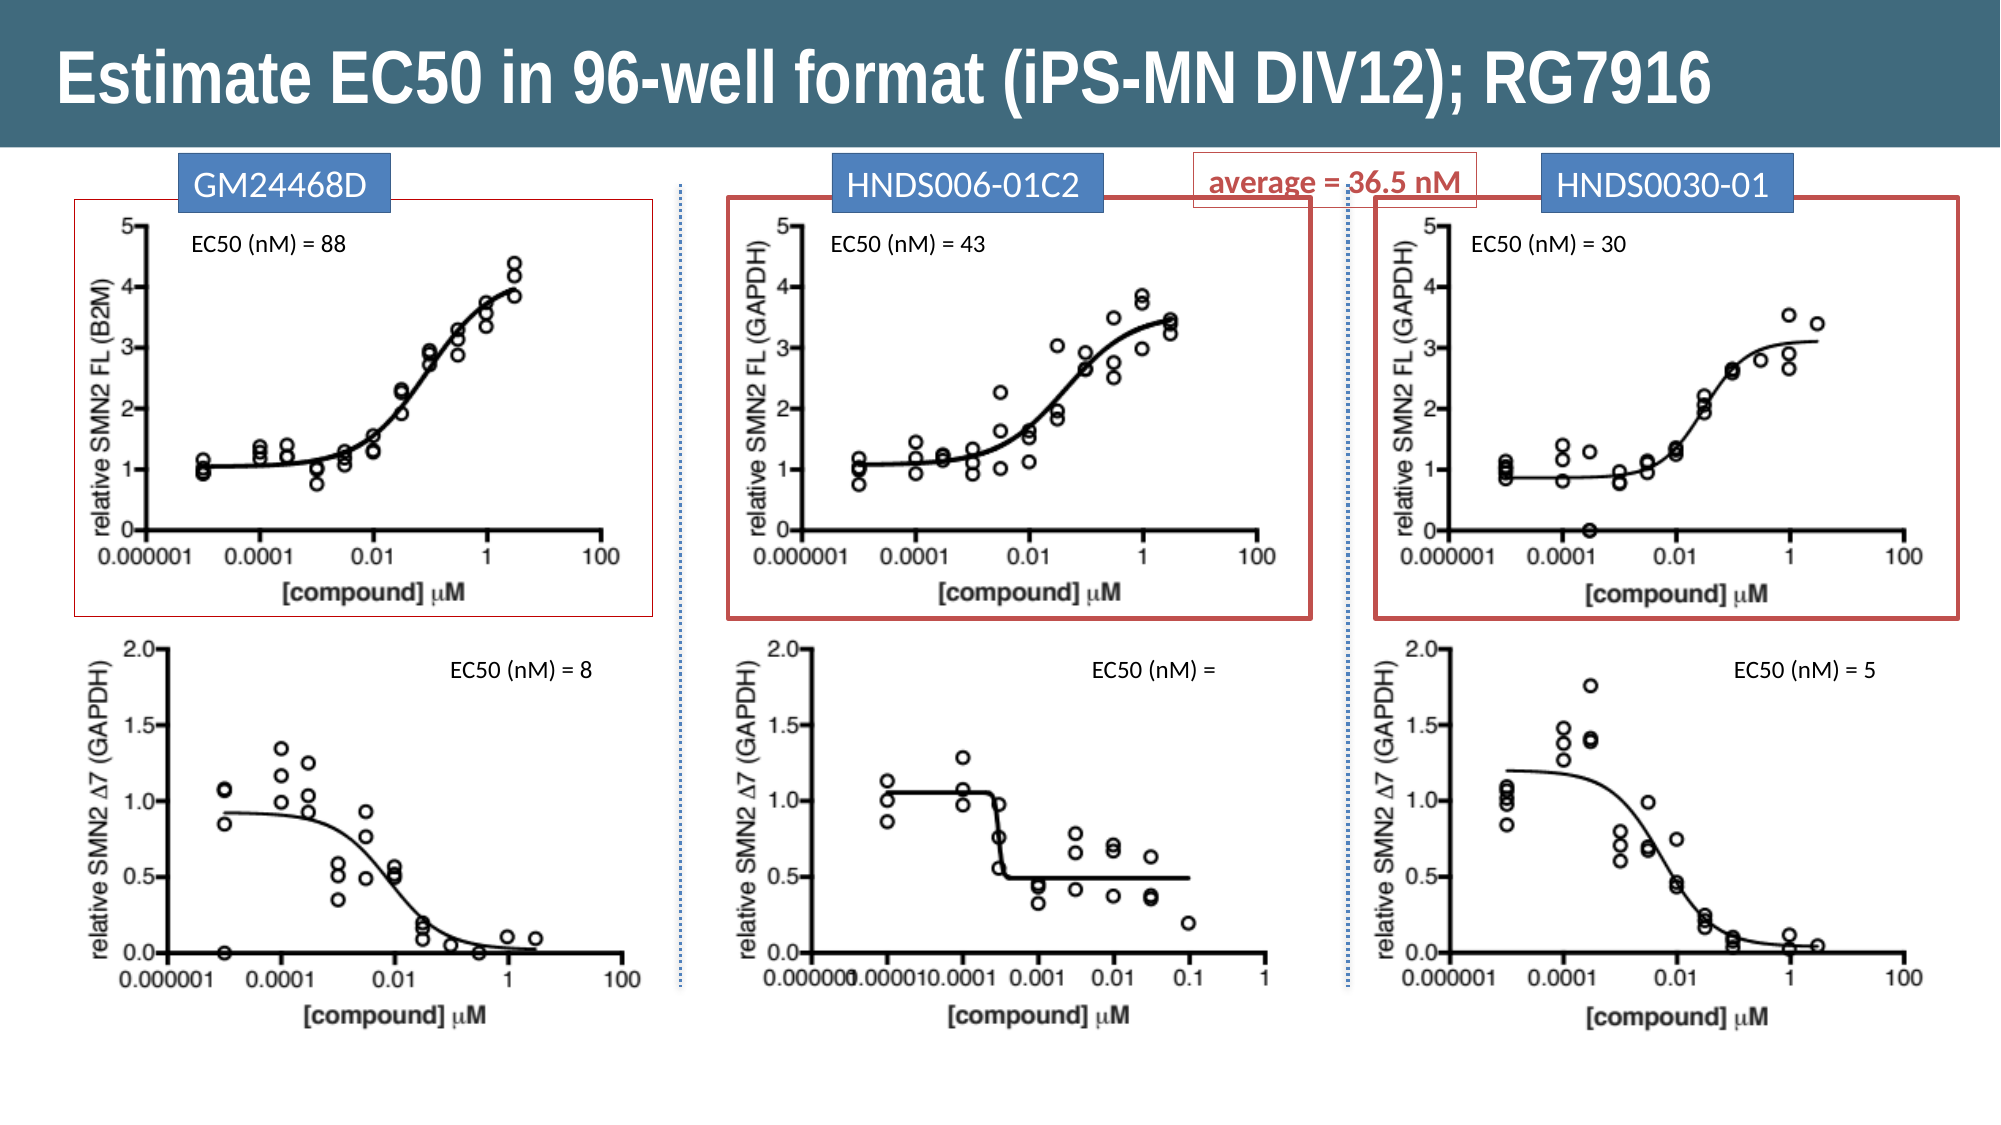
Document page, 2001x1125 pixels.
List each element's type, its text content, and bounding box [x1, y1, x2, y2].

text_box HNDS006-01C2 [830, 151, 1105, 198]
picture [74, 199, 653, 617]
text_box average = 36.5 nM [1193, 152, 1477, 208]
text_box GM24468D [176, 151, 393, 198]
picture [721, 622, 1317, 1040]
text_box HNDS0030-01 [1539, 151, 1795, 198]
picture [74, 622, 674, 1040]
picture [1377, 199, 1956, 617]
picture [730, 199, 1309, 617]
picture [1360, 622, 1956, 1040]
text_box Estimate EC50 in 96-well format (iPS-MN DIV12); RG7916 [0, 0, 2000, 148]
